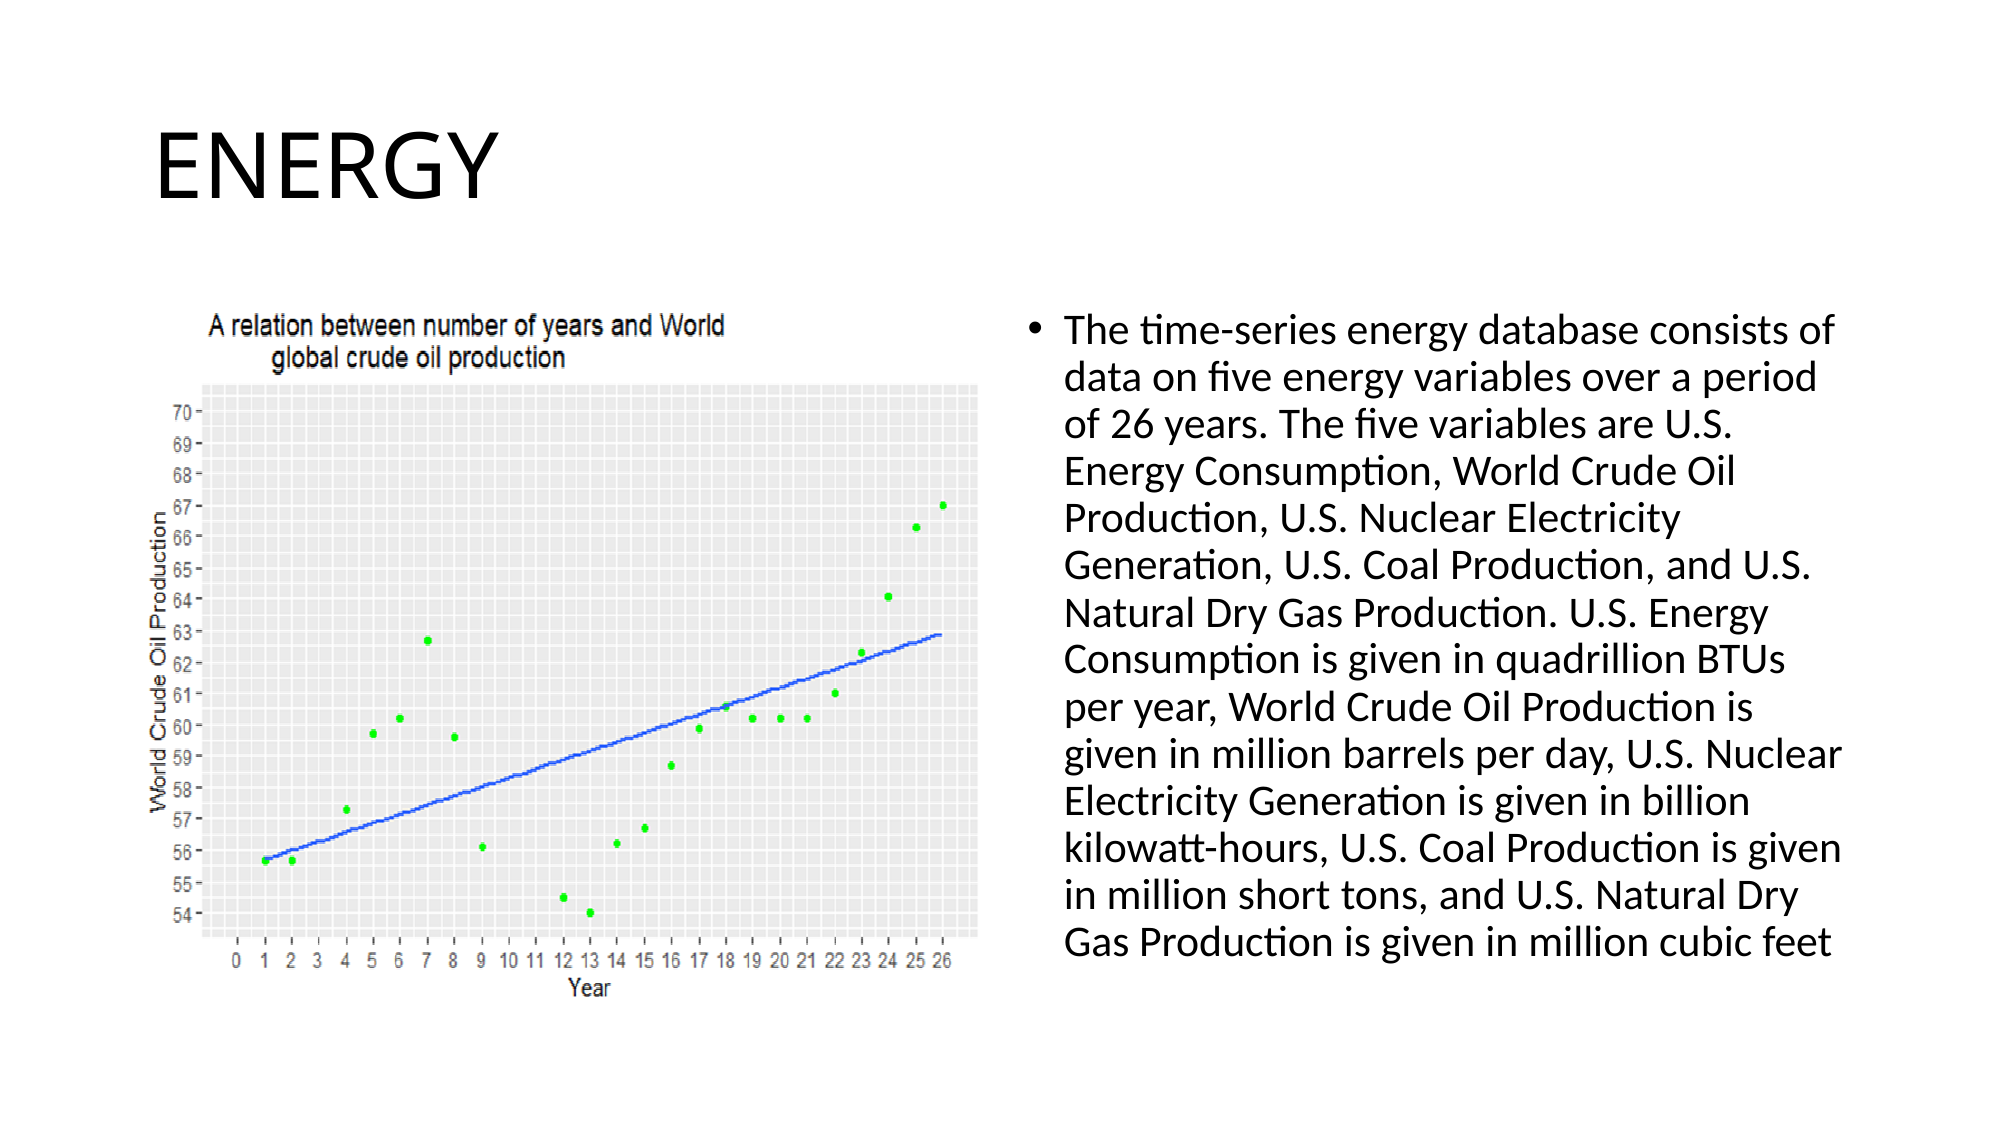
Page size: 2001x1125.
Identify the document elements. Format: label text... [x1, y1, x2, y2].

list The time-series energy database consists of data on five energy variables over a period of 26 years. The five variables are U.S. Energy Consumption, World Crude Oil Production, U.S. Nuclear Electricity Generation, U.S. Coal Production, and U.S. Natural Dry Gas Production. U.S. Energy Consumption is given in quadrillion BTUs per year, World Crude Oil Production is given in million barrels per day, U.S. Nuclear Electricity Generation is given in billion kilowatt-hours, U.S. Coal Production is given in million short tons, and U.S. Natural Dry Gas Production is given in million cubic feet [1012, 299, 1863, 1014]
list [137, 299, 988, 1014]
title ENERGY [137, 59, 1863, 278]
